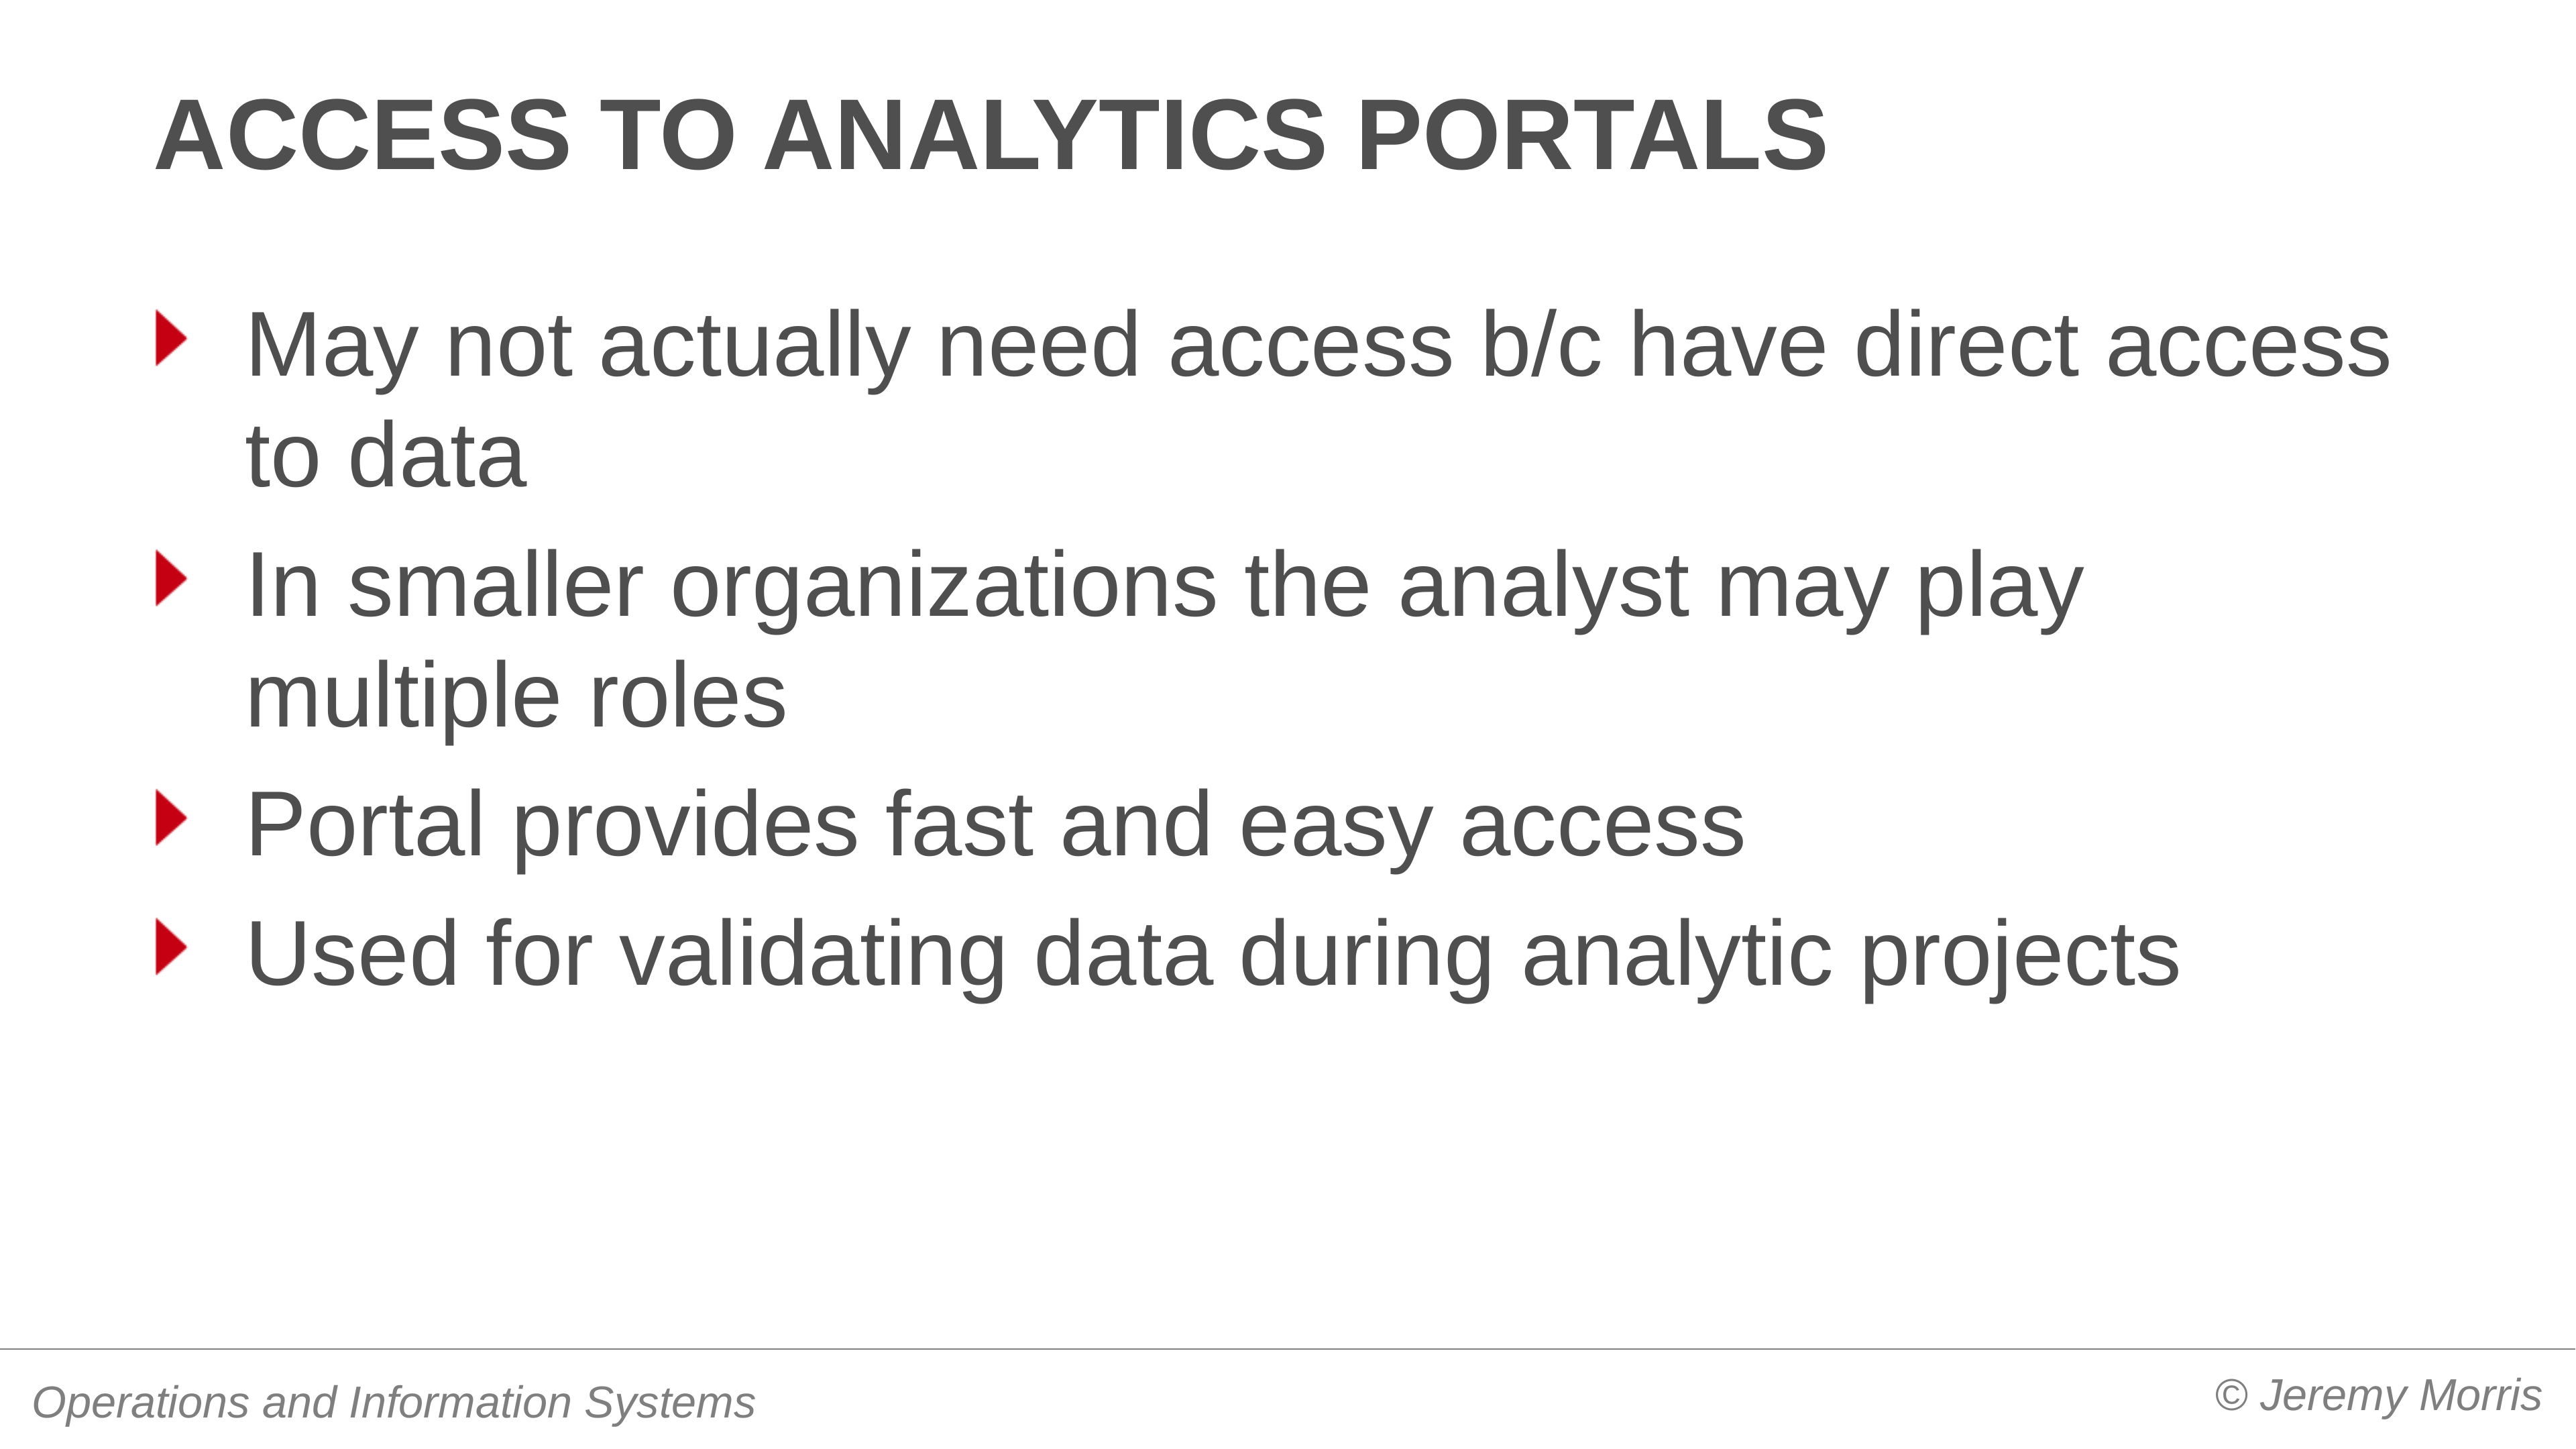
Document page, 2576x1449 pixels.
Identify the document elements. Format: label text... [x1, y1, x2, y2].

picture [153, 786, 190, 851]
picture [153, 307, 190, 372]
picture [153, 547, 190, 612]
picture [153, 915, 190, 981]
list May not actually need access b/c have direct access to data In smaller organizations the analyst may play multiple roles Portal provides fast and easy access Used for validating data during analytic projects [128, 271, 2447, 1243]
title Access to analytics portals [128, 52, 2447, 202]
